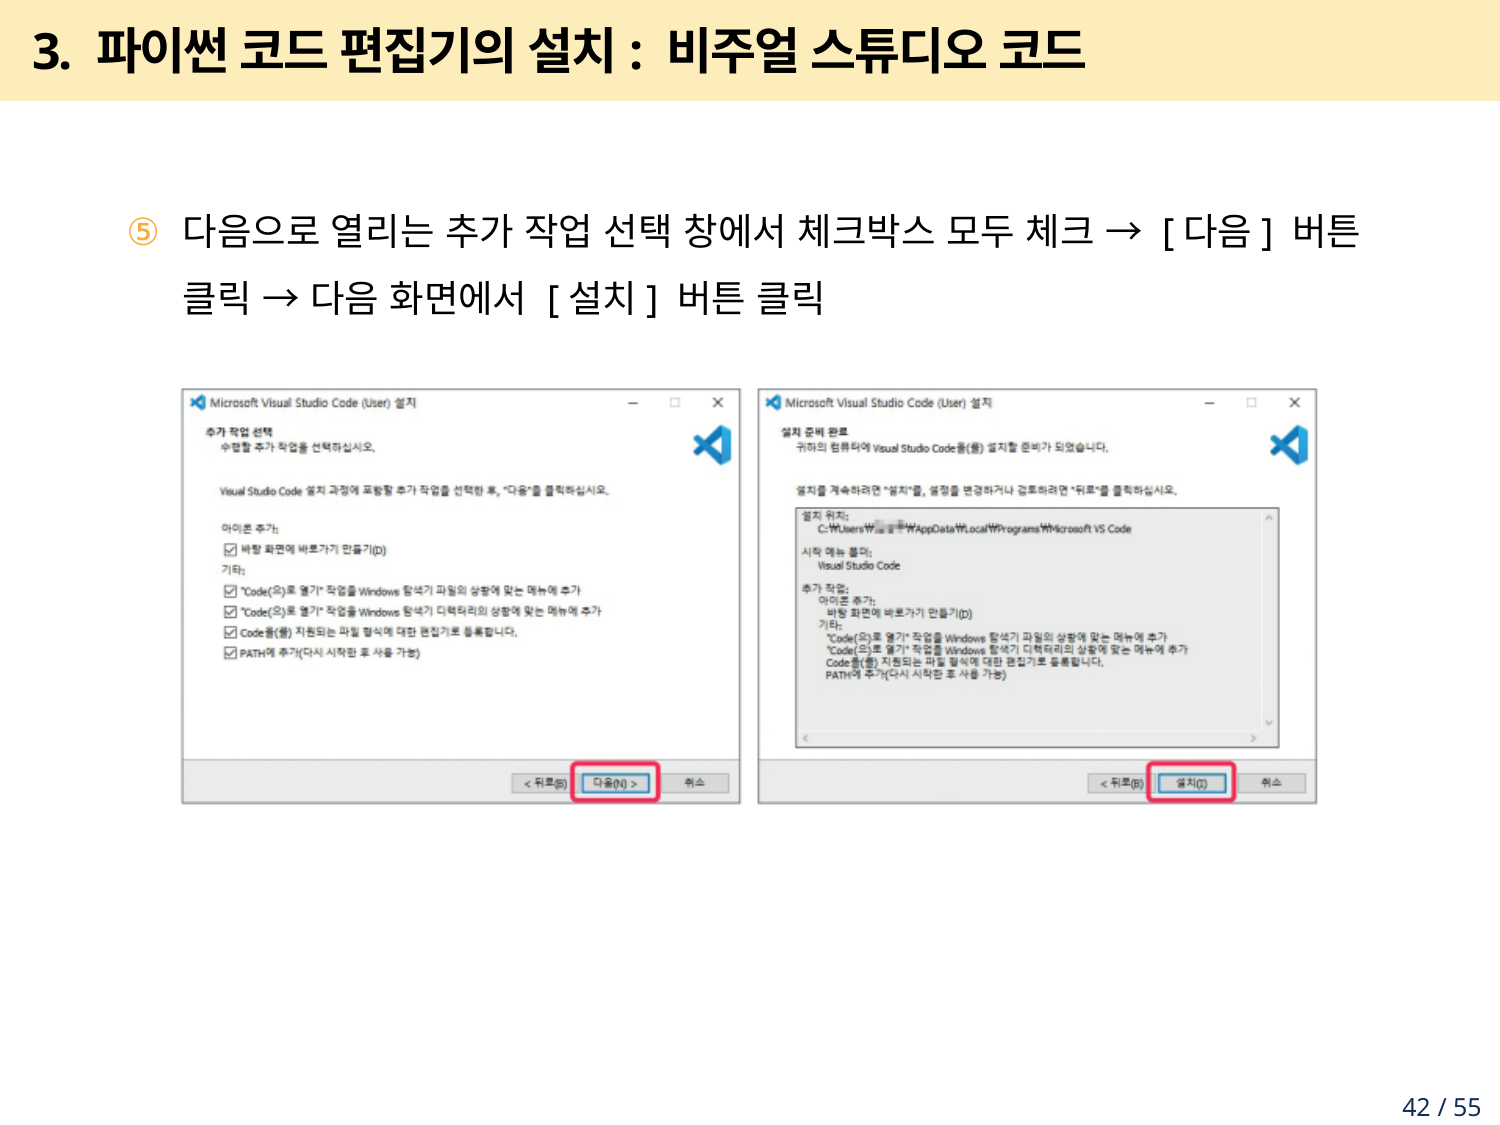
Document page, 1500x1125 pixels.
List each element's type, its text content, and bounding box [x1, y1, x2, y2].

picture [169, 373, 1330, 826]
title 3. 파이썬 코드 편집기의 설치: 비주얼 스튜디오 코드 [17, 10, 1295, 89]
list 다음으로 열리는 추가 작업 선택 창에서 체크박스 모두 체크 → [다음] 버튼 클릭 → 다음 화면에서 [설치] 버튼 클릭 [53, 125, 1425, 1005]
